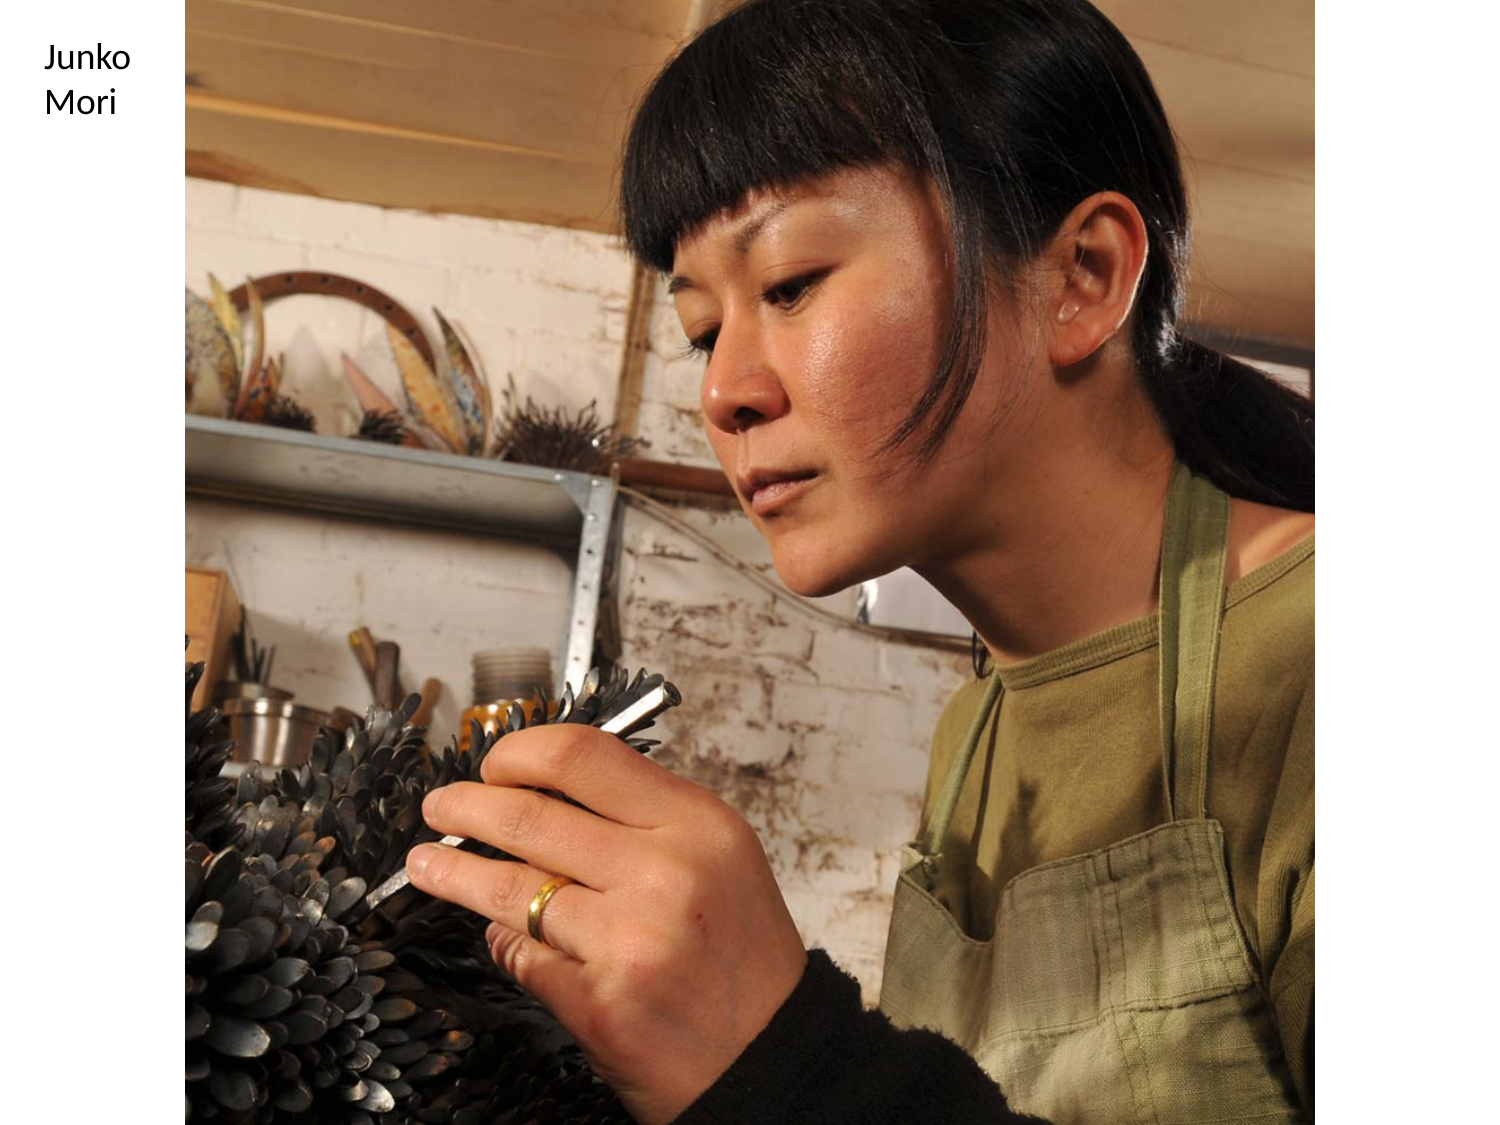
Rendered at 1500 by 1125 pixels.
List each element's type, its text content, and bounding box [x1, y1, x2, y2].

picture [184, 0, 1316, 1125]
text_box Junko Mori [29, 24, 148, 130]
